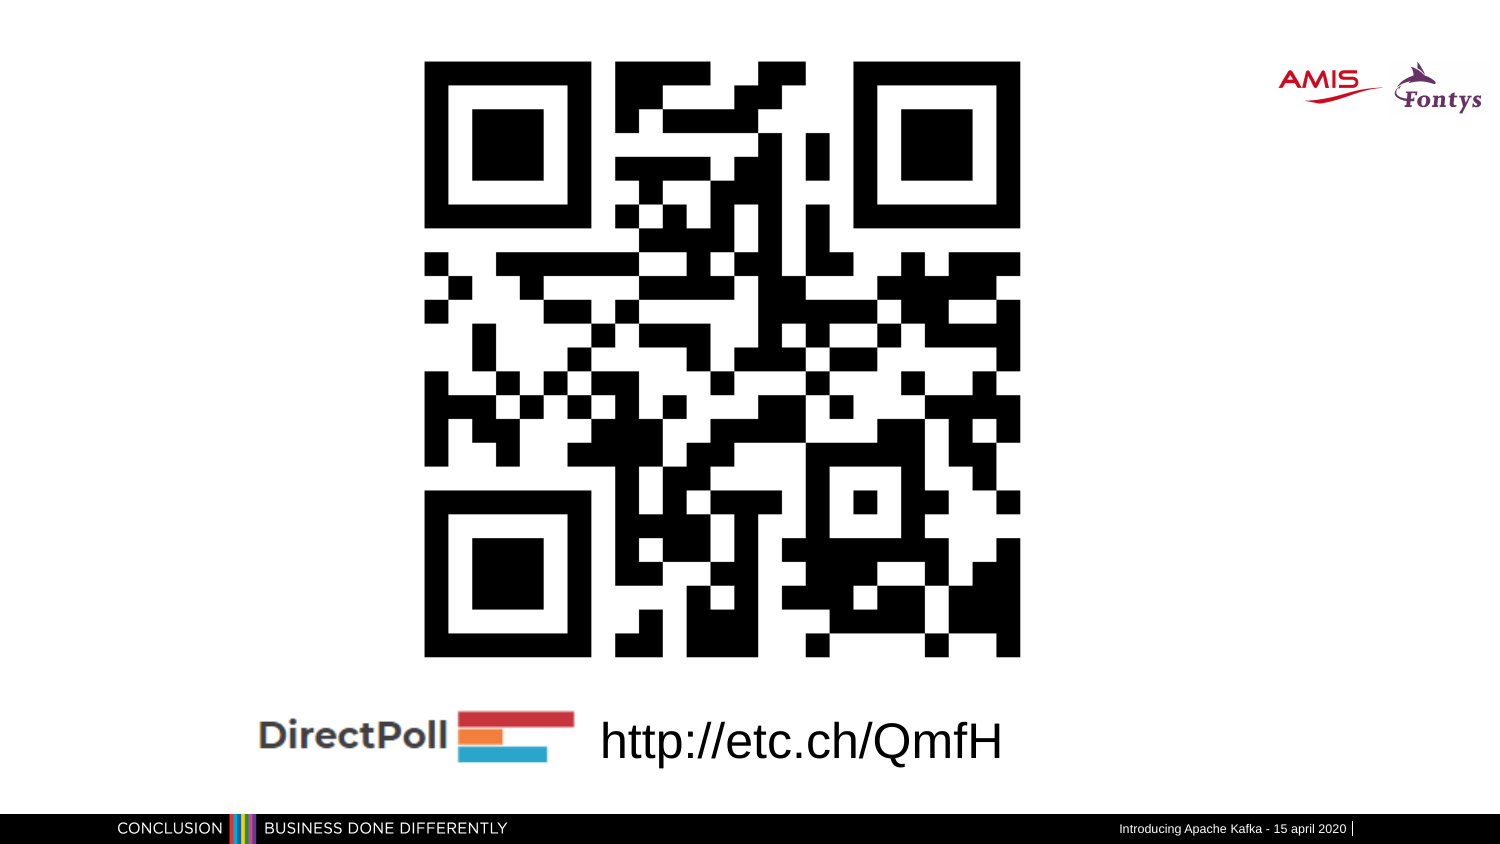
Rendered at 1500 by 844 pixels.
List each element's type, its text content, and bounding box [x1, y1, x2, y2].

text_box http://etc.ch/QmfH [585, 705, 1019, 776]
picture [239, 814, 1500, 844]
picture [240, 14, 1068, 775]
picture [1181, 58, 1489, 116]
picture [0, 814, 236, 844]
footer Introducing Apache Kafka - 15 april 2020 [814, 820, 1347, 839]
